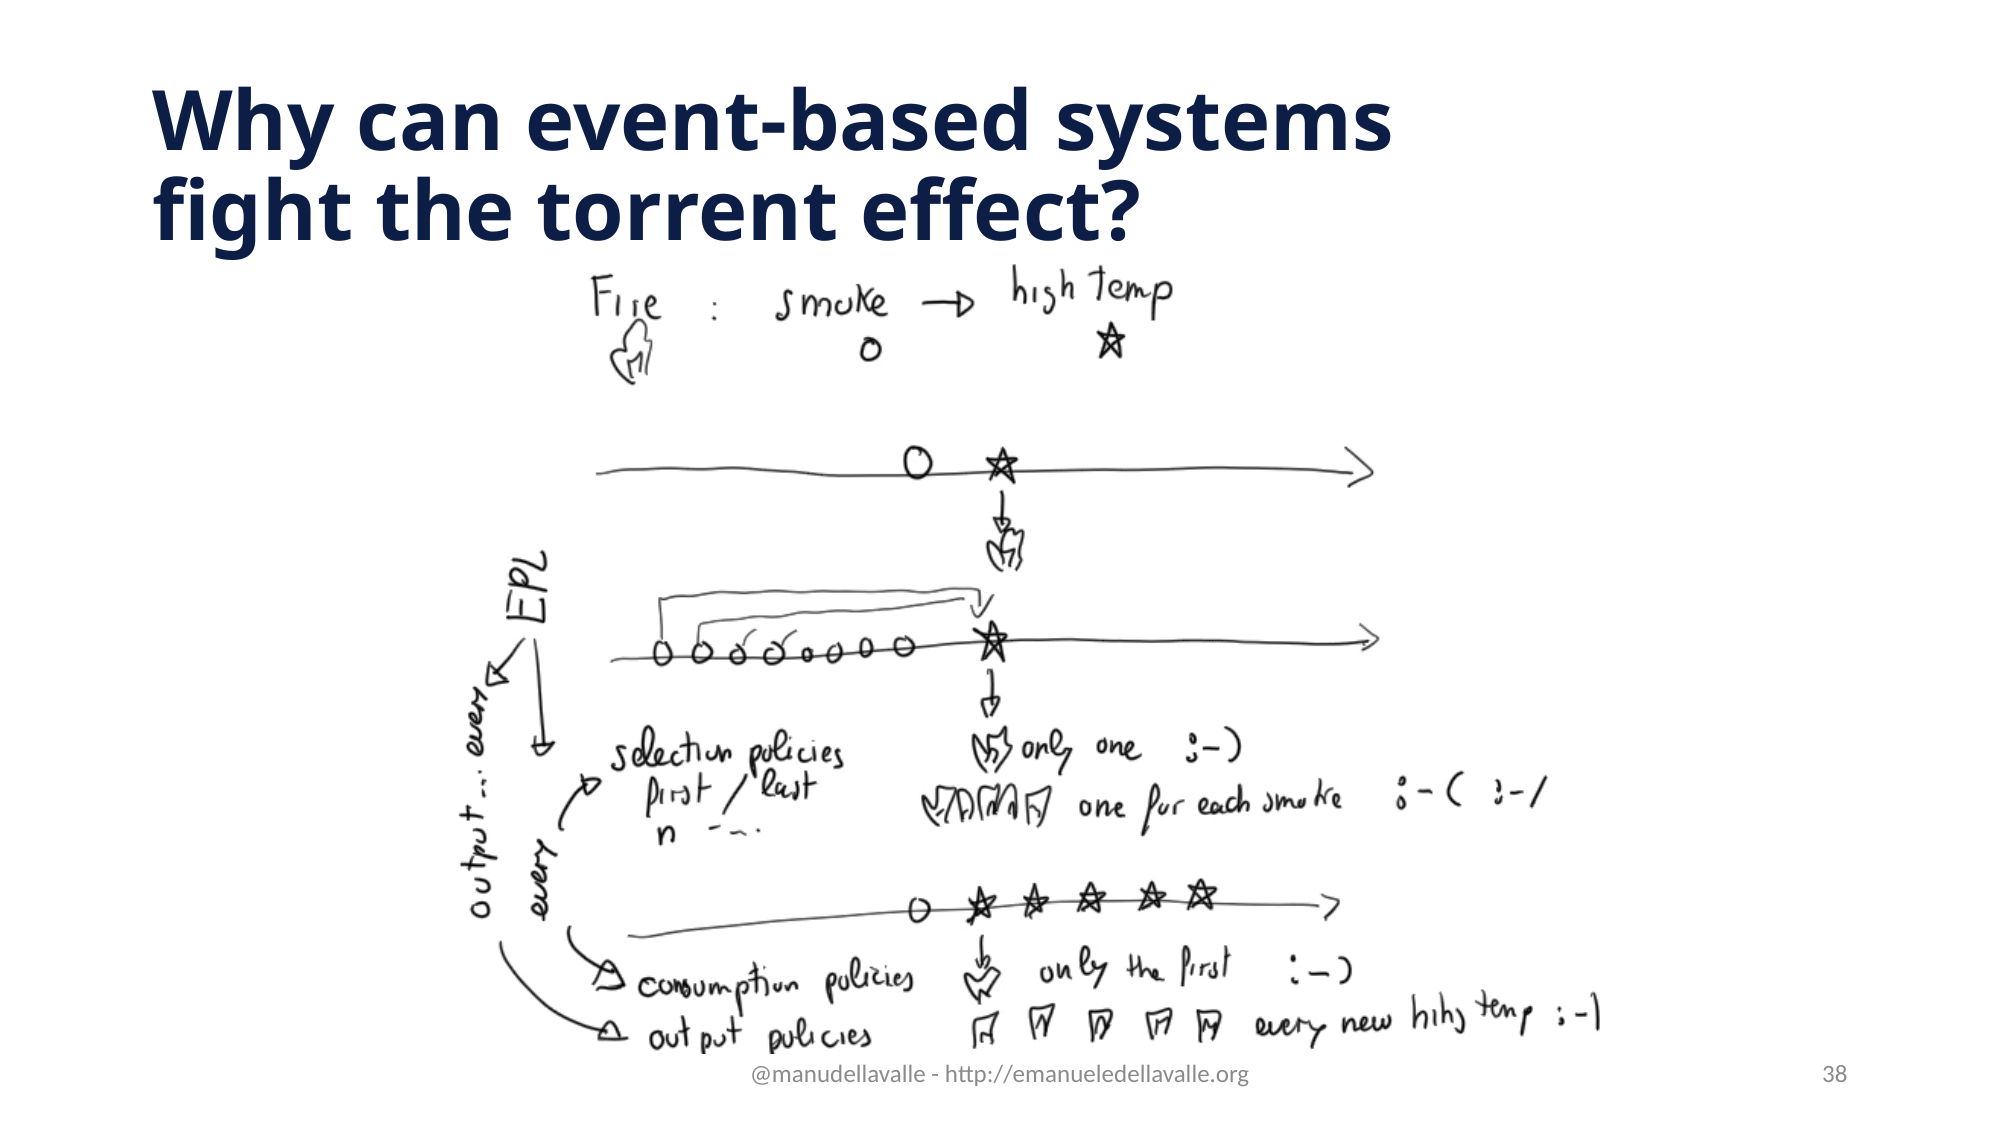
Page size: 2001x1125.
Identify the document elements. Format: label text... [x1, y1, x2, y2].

slide_number 38 [1498, 1042, 1863, 1103]
footer @manudellavalle - http://emanueledellavalle.org [536, 1054, 1464, 1103]
title Why can event-based systems fight the torrent effect? [137, 59, 1502, 278]
picture [324, 250, 1638, 1054]
